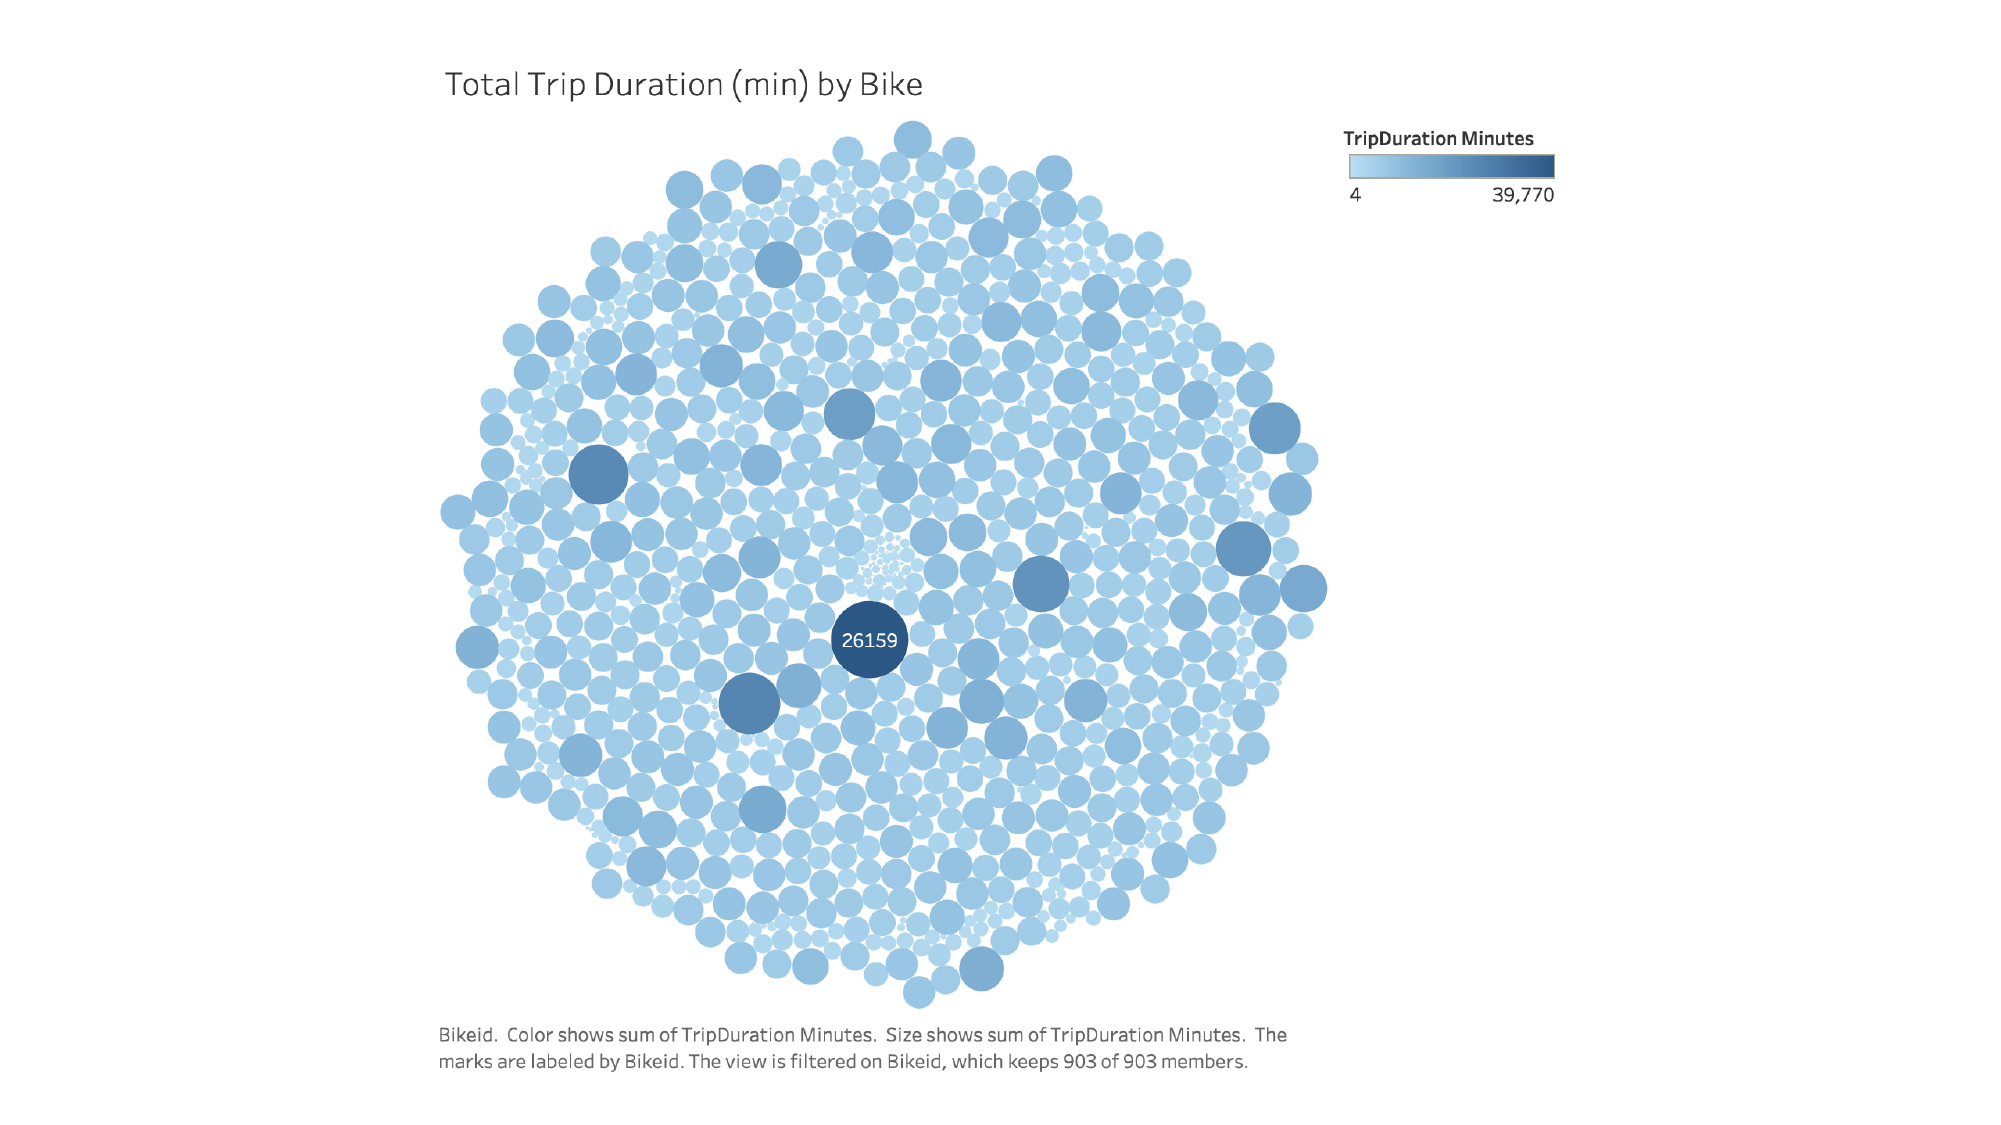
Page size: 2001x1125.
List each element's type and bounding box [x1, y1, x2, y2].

picture [438, 51, 1562, 1074]
